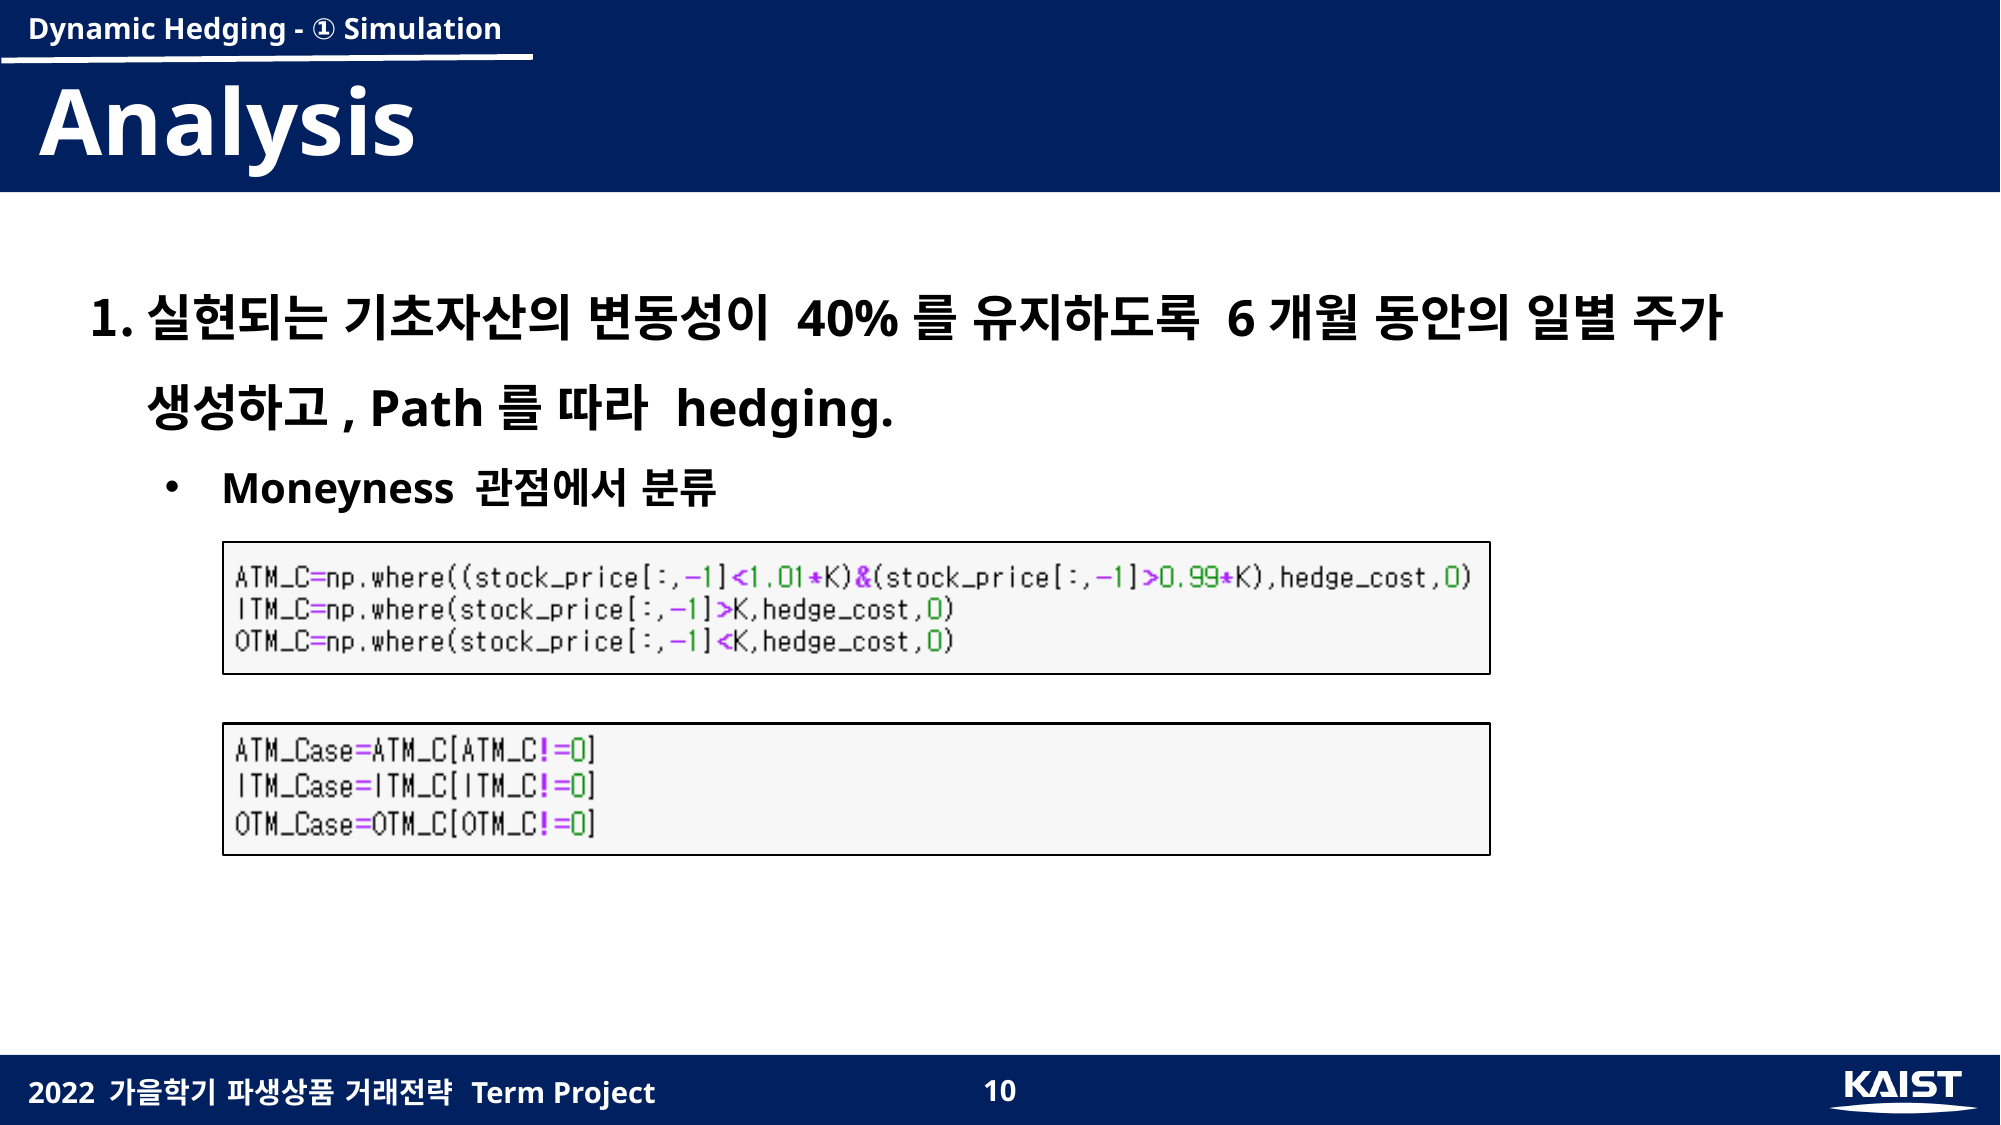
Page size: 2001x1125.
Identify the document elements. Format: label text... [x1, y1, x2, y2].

picture [1815, 1067, 1992, 1117]
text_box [1, 56, 534, 61]
text_box Analysis [24, 56, 919, 182]
footer 2022 가을학기 파생상품 거래전략 Term Project [13, 1062, 698, 1123]
picture [224, 724, 1489, 855]
text_box [0, 1054, 2000, 1125]
picture [224, 543, 1489, 674]
text_box [0, 0, 2000, 193]
text_box Dynamic Hedging - ① Simulation [13, 2, 1348, 53]
slide_number 10 [867, 1062, 1133, 1123]
text_box 실현되는 기초자산의 변동성이 40%를 유지하도록 6개월 동안의 일별 주가 생성하고, Path를 따라 hedging. Moneyness 관점에서 분류 [75, 249, 1849, 519]
